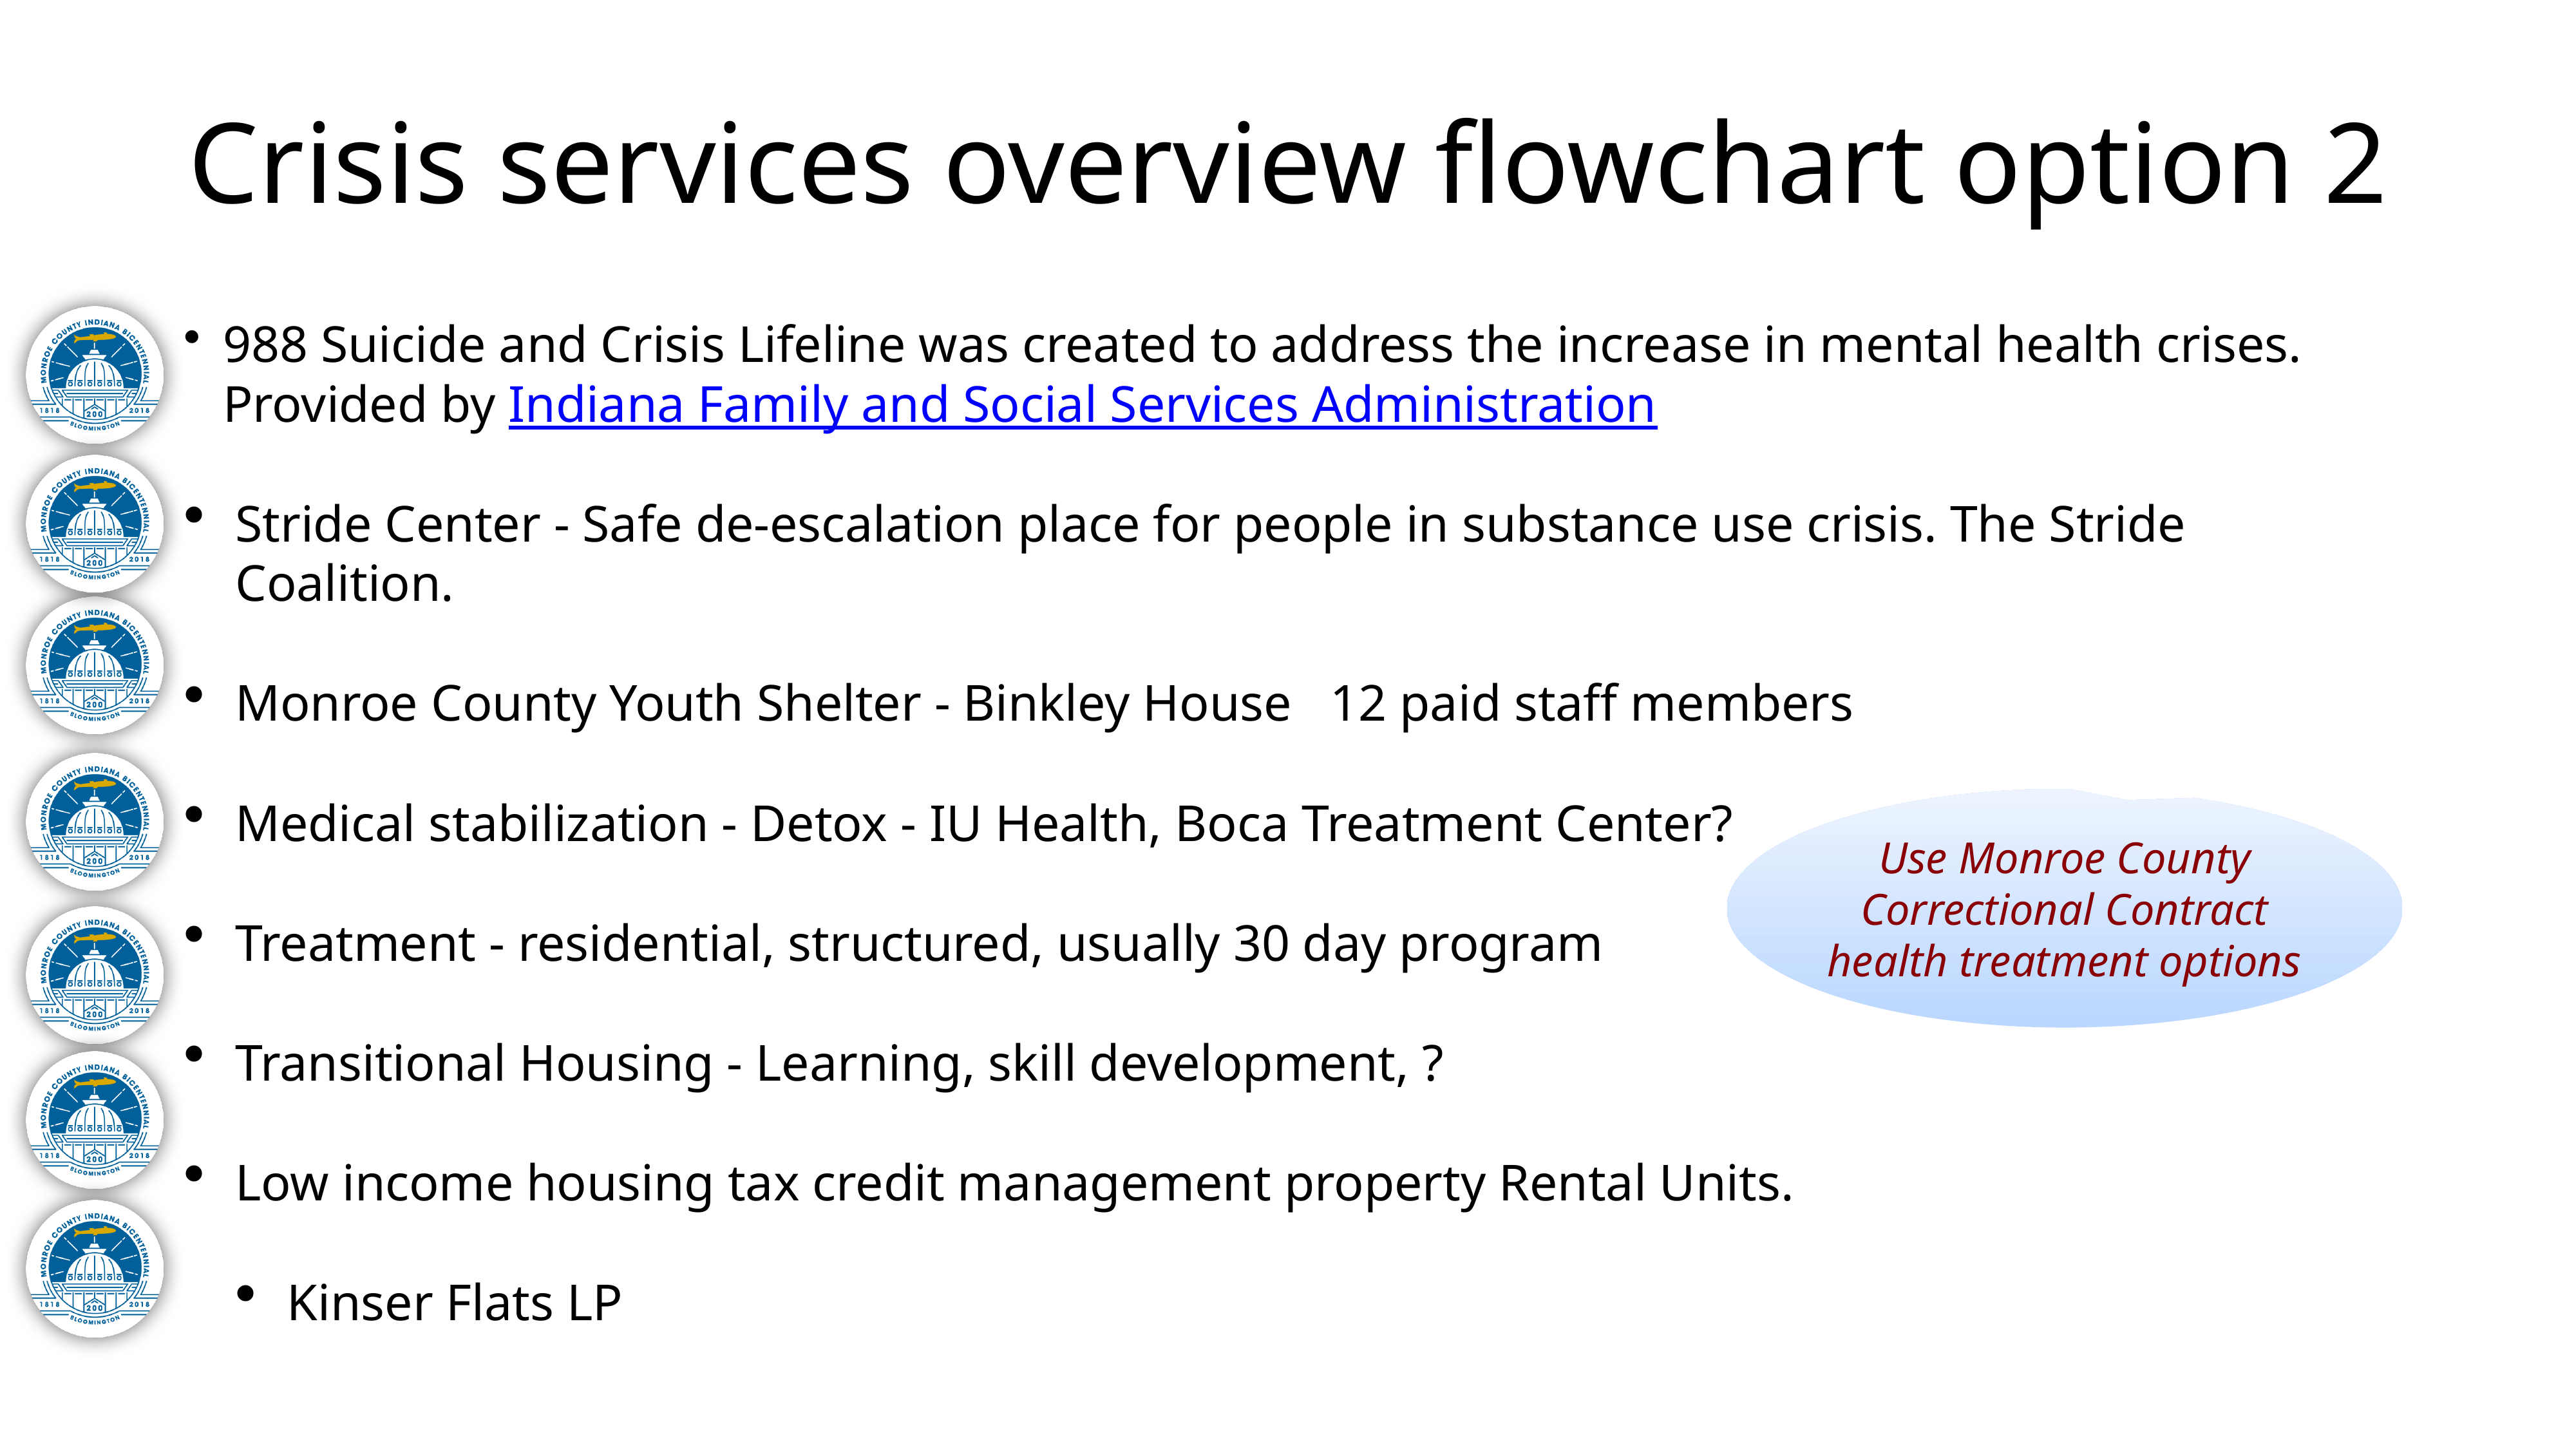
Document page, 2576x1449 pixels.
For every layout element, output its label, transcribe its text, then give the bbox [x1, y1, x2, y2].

picture [5, 285, 184, 1358]
list 988 Suicide and Crisis Lifeline was created to address the increase in mental health crises. Provided by Indiana Family and Social Services Administration Stride Center - Safe de-escalation place for people in substance use crisis. The Stride Coalition. Monroe County Youth Shelter - Binkley House 12 paid staff members Medical stabilization - Detox - IU Health, Boca Treatment Center? Treatment - residential, structured, usually 30 day program Transitional Housing - Learning, skill development, ? Low income housing tax credit management property Rental Units. Kinser Flats LP [184, 330, 2398, 1313]
text_box Use Monroe County Correctional Contract health treatment options [1727, 788, 2403, 1028]
title Crisis services overview flowchart option 2 [178, 37, 2398, 279]
